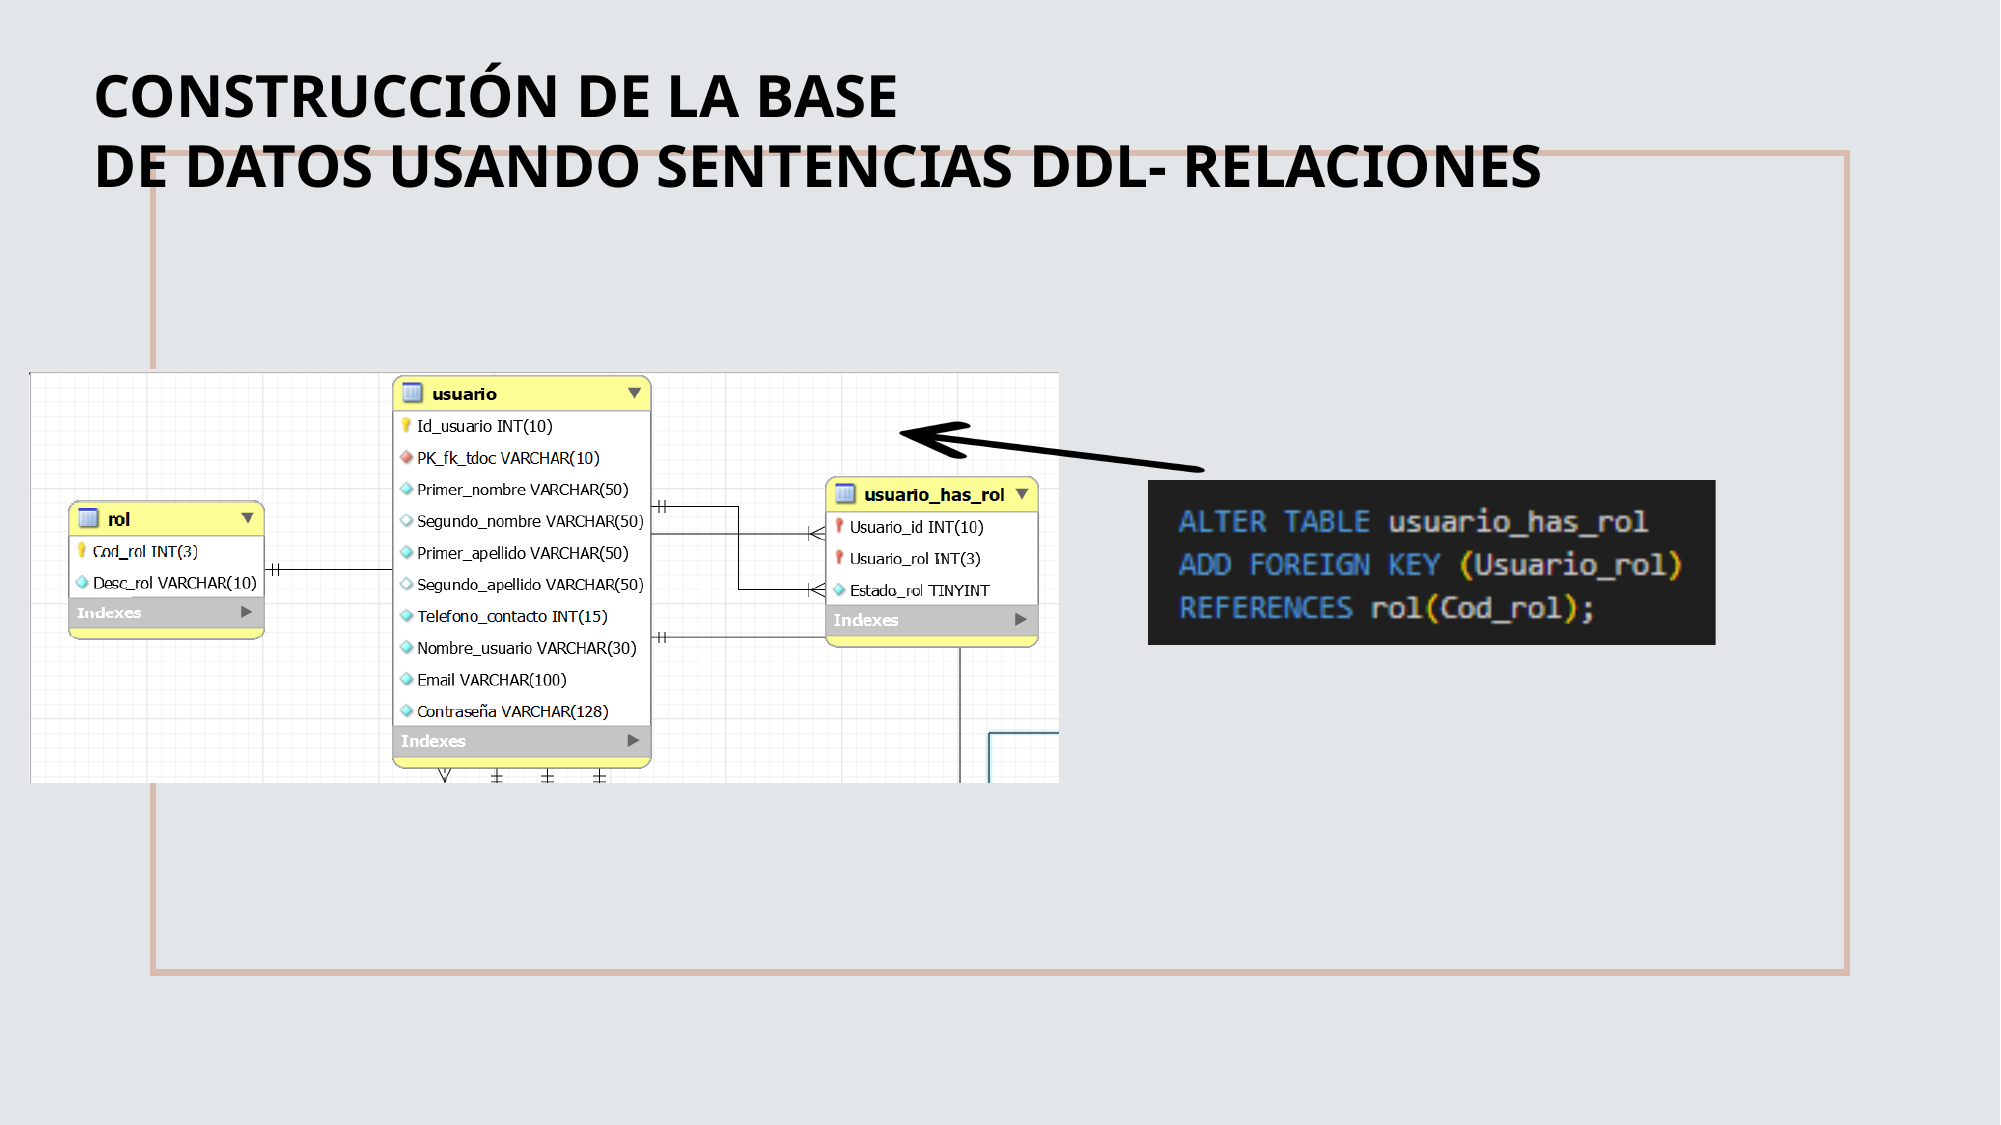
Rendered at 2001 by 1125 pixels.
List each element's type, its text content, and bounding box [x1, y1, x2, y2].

picture [29, 369, 1716, 783]
text_box CONSTRUCCIÓN DE LA BASE DE DATOS USANDO SENTENCIAS DDL- RELACIONES [79, 51, 1946, 207]
